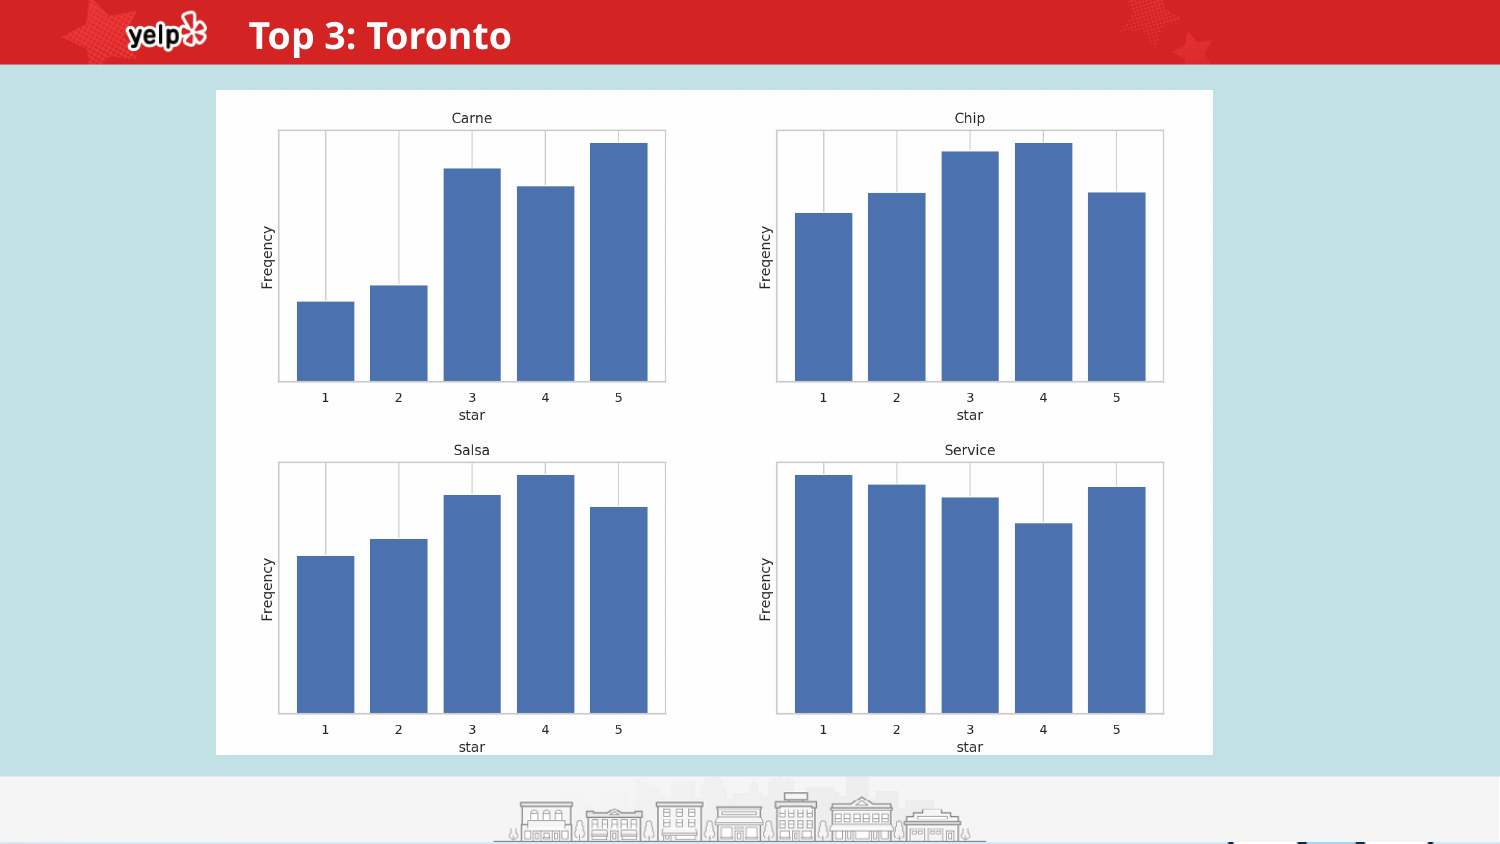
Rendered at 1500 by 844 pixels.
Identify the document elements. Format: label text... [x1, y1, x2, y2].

picture [0, 0, 1500, 844]
text_box Top 3: Toronto [233, 0, 1356, 58]
